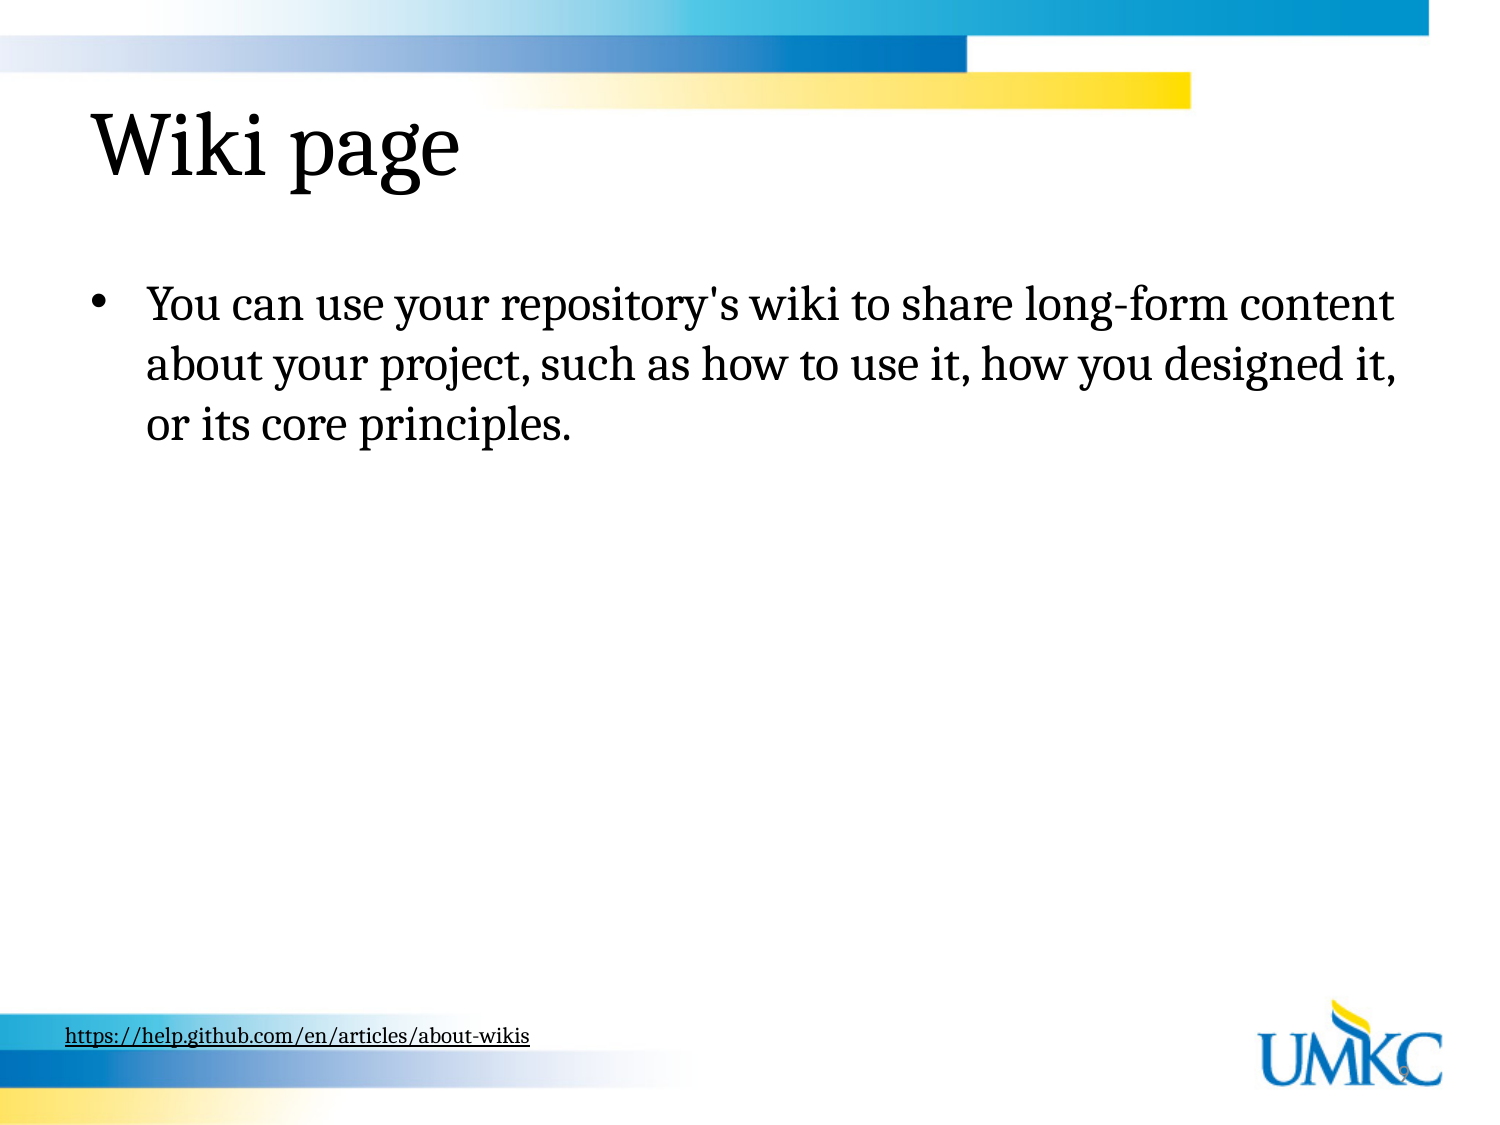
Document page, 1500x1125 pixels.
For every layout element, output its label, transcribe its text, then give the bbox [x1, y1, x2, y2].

picture [0, 0, 1500, 1125]
list You can use your repository's wiki to share long-form content about your project, such as how to use it, how you designed it, or its core principles. [75, 262, 1425, 1005]
title Wiki page [75, 45, 1425, 233]
slide_number 9 [1074, 1042, 1425, 1103]
text_box https://help.github.com/en/articles/about-wikis [50, 1013, 1061, 1056]
